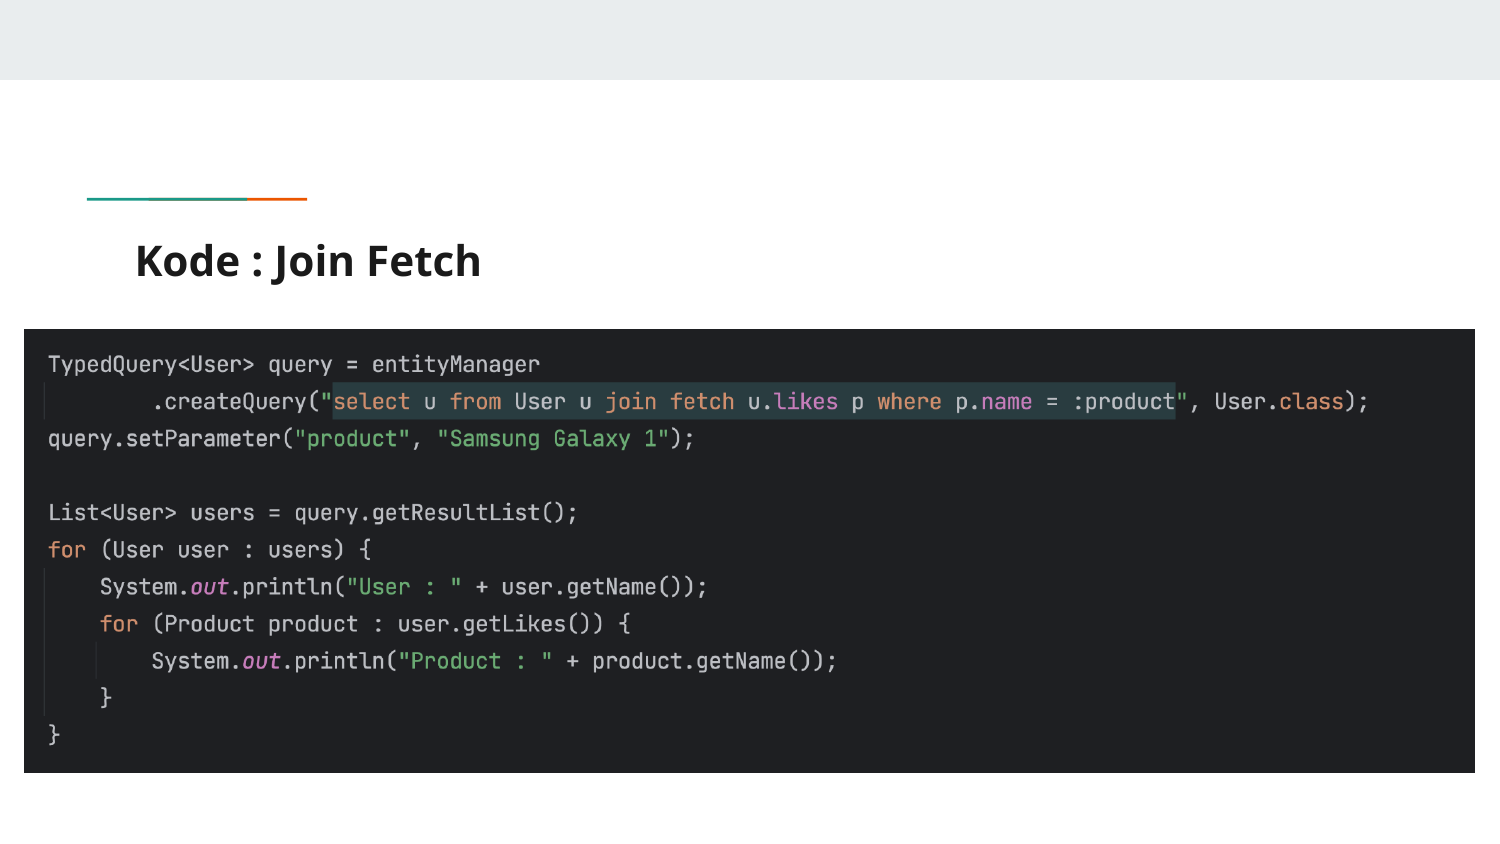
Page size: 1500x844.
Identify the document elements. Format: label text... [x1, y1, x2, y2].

title Kode : Join Fetch [119, 216, 1381, 305]
picture [24, 328, 1476, 773]
